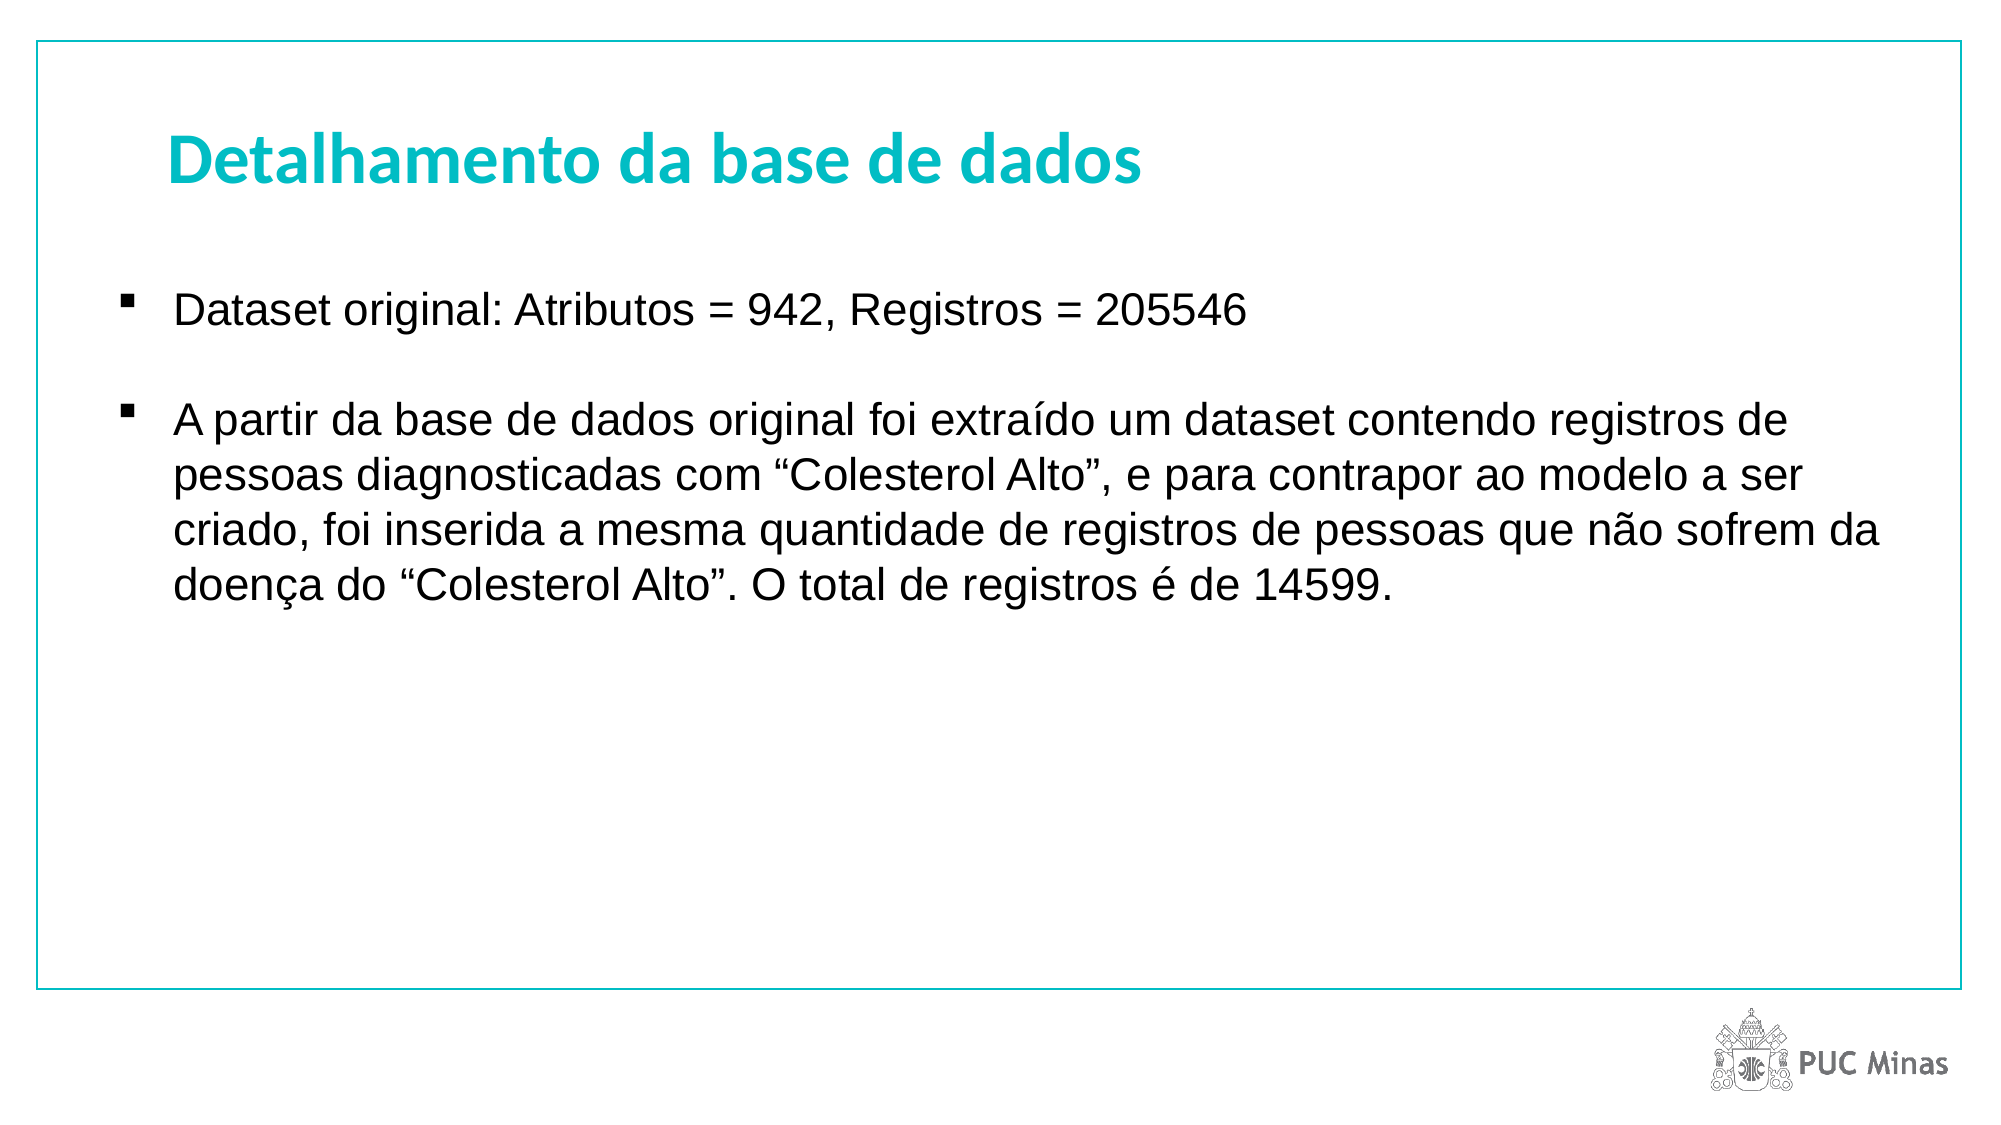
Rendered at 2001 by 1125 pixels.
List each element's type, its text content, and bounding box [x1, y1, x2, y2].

text_box Dataset original: Atributos = 942, Registros = 205546 A partir da base de dados original foi extraído um dataset contendo registros de pessoas diagnosticadas com “Colesterol Alto”, e para contrapor ao modelo a ser criado, foi inserida a mesma quantidade de registros de pessoas que não sofrem da doença do “Colesterol Alto”. O total de registros é de 14599. [102, 272, 1898, 617]
text_box Detalhamento da base de dados [152, 103, 1158, 206]
picture [1710, 1008, 1949, 1091]
